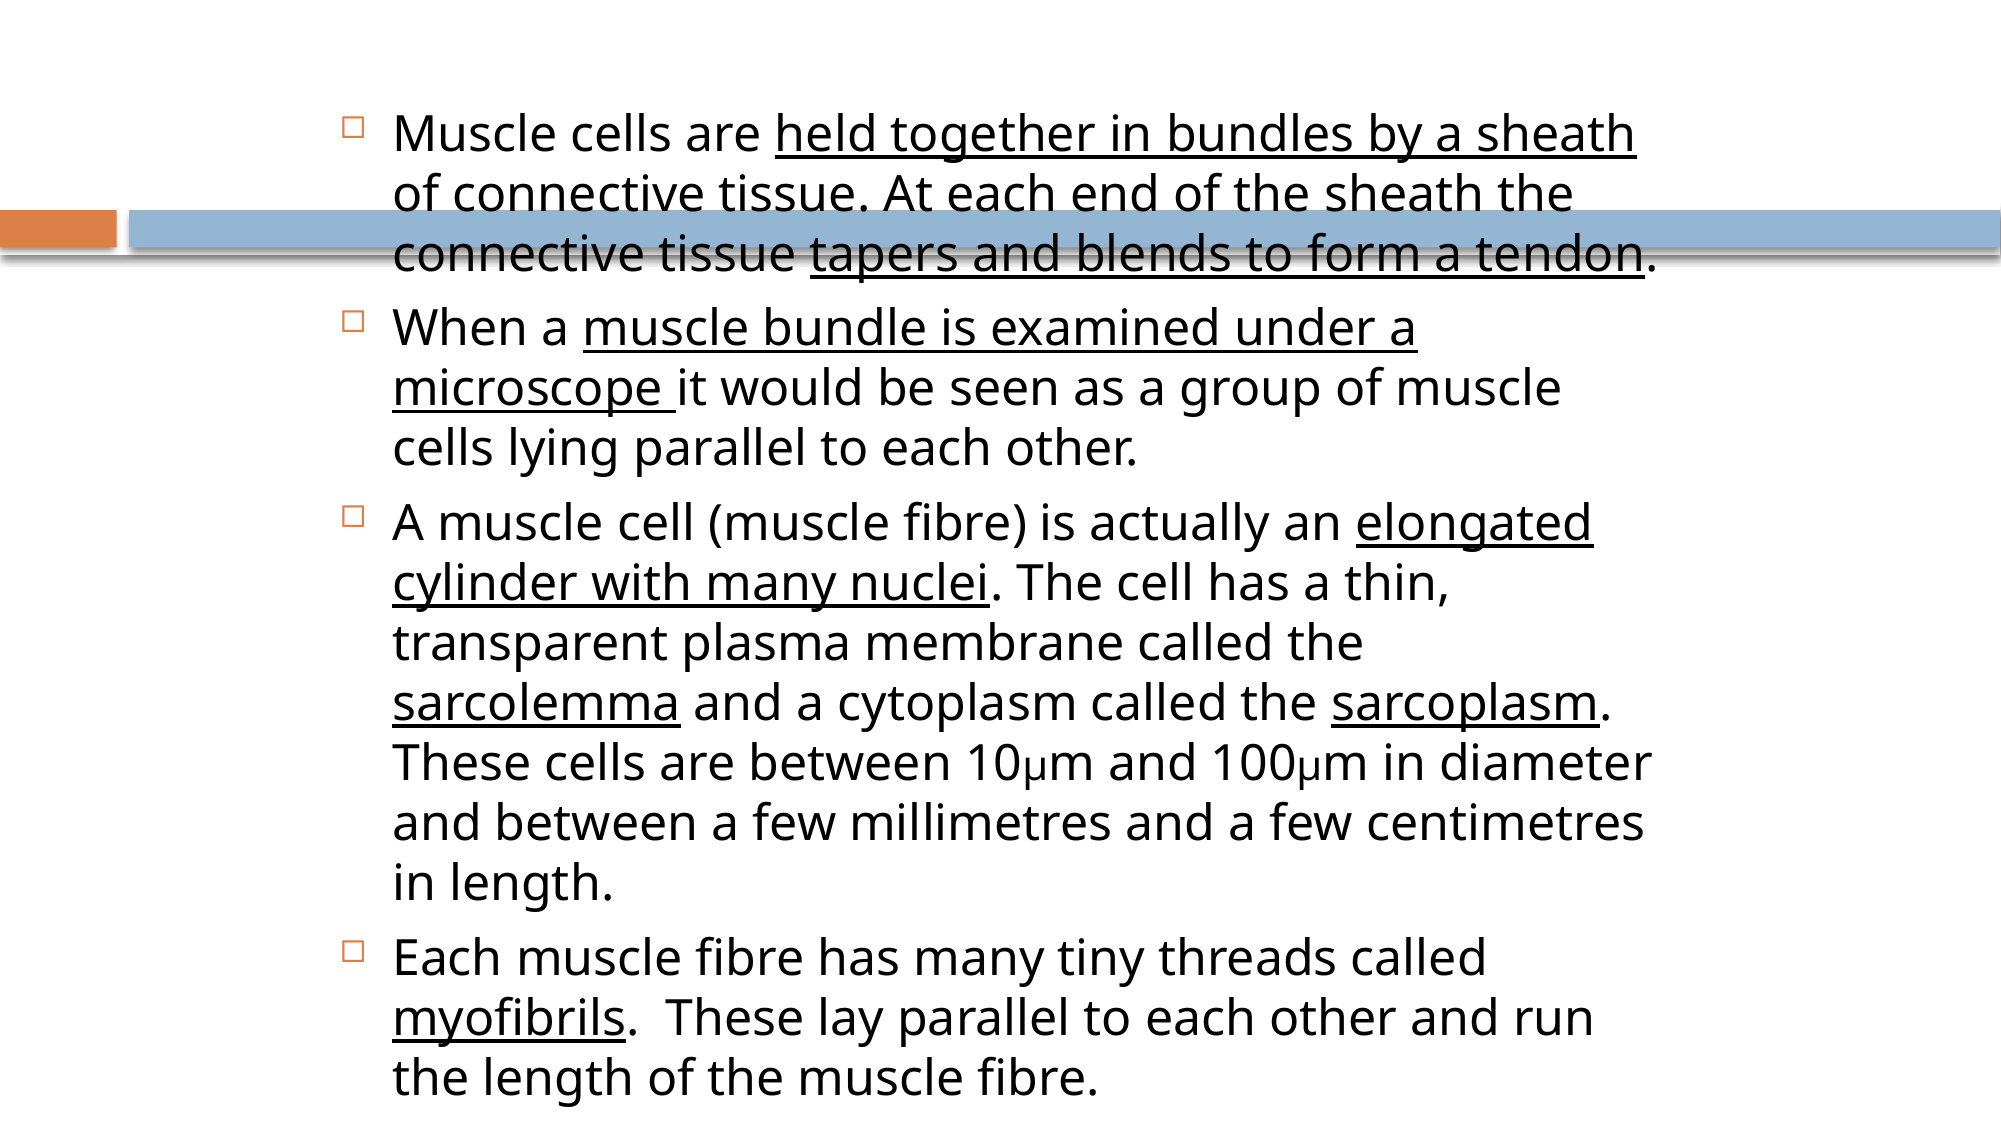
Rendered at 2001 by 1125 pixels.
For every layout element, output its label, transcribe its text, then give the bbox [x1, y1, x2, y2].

list Muscle cells are held together in bundles by a sheath of connective tissue. At each end of the sheath the connective tissue tapers and blends to form a tendon. When a muscle bundle is examined under a microscope it would be seen as a group of muscle cells lying parallel to each other. A muscle cell (muscle fibre) is actually an elongated cylinder with many nuclei. The cell has a thin, transparent plasma membrane called the sarcolemma and a cytoplasm called the sarcoplasm. These cells are between 10μm and 100μm in diameter and between a few millimetres and a few centimetres in length. Each muscle fibre has many tiny threads called myofibrils. These lay parallel to each other and run the length of the muscle fibre. [324, 93, 1675, 1055]
